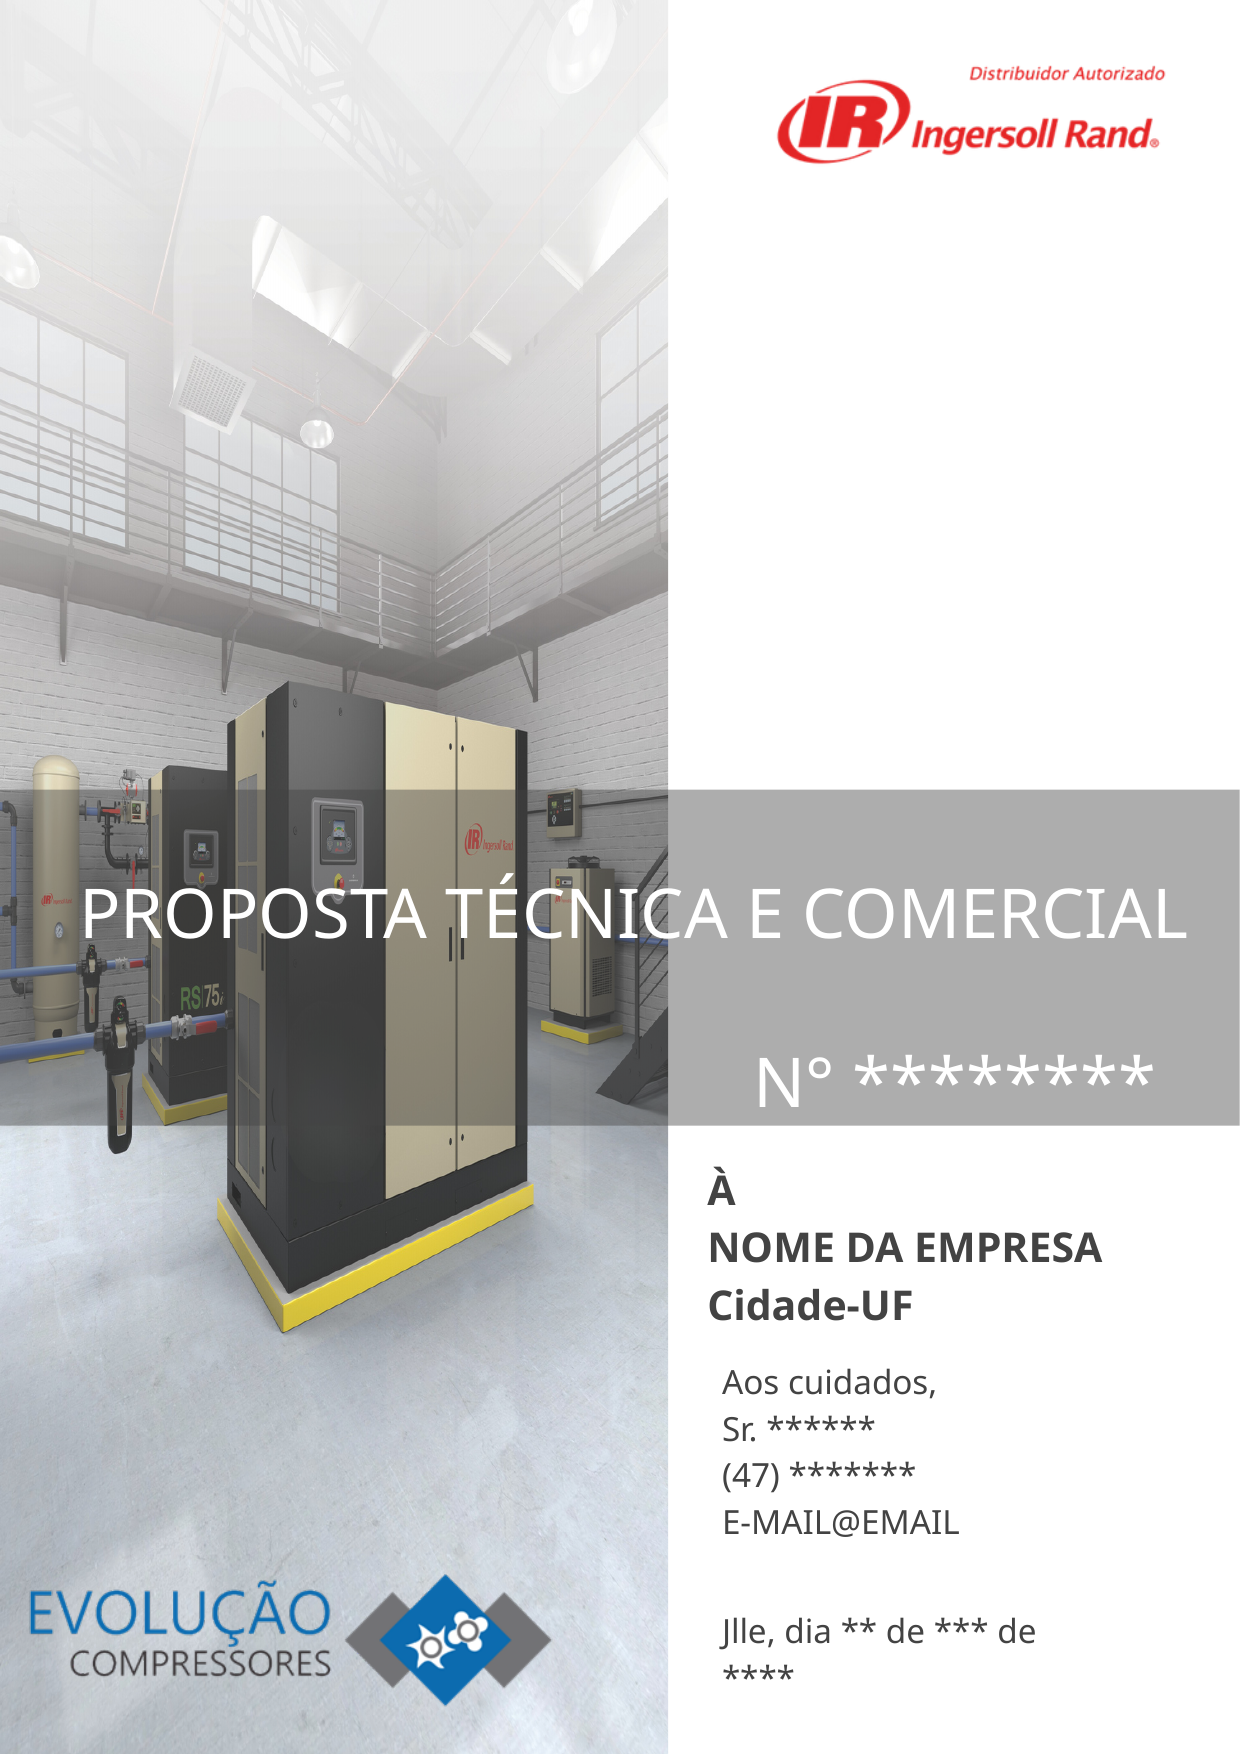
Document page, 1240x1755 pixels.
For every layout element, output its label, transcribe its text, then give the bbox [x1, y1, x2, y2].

text_box [0, 1134, 669, 1754]
text_box À NOME DA EMPRESA Cidade-UF [707, 1156, 1240, 1329]
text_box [0, 789, 1240, 1126]
text_box Jlle, dia ** de *** de **** [722, 1603, 1117, 1697]
text_box [0, 0, 669, 787]
text_box [17, 1568, 556, 1713]
text_box [722, 17, 1223, 208]
text_box Aos cuidados, Sr. ****** (47) ******* E-MAIL@EMAIL [722, 1354, 1223, 1541]
